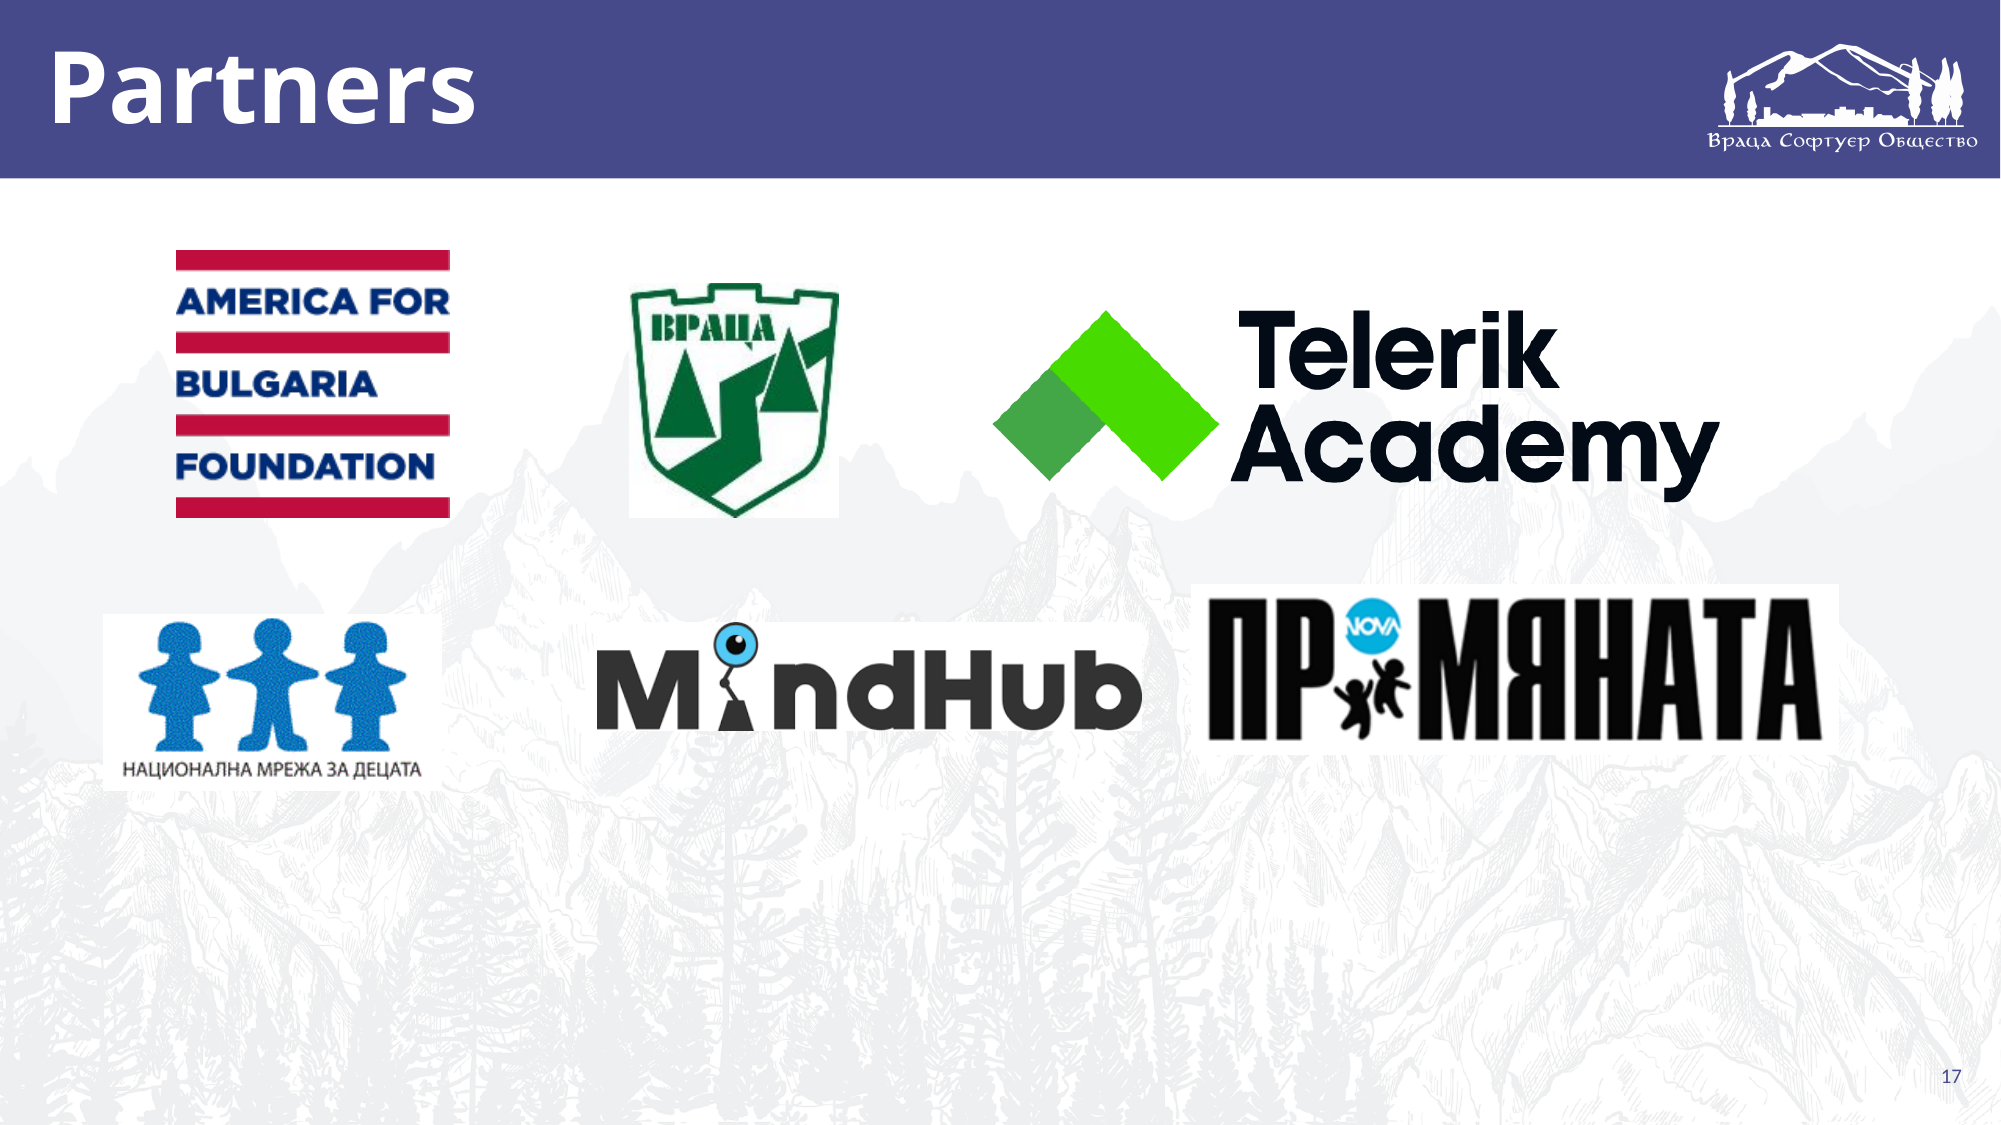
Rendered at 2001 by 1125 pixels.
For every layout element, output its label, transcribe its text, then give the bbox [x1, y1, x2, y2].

picture [1191, 584, 1839, 755]
picture [176, 250, 450, 518]
picture [629, 283, 839, 518]
picture [991, 310, 1720, 503]
picture [103, 614, 442, 791]
picture [1703, 19, 1981, 165]
picture [597, 622, 1142, 731]
slide_number 17 [1897, 1049, 1968, 1101]
